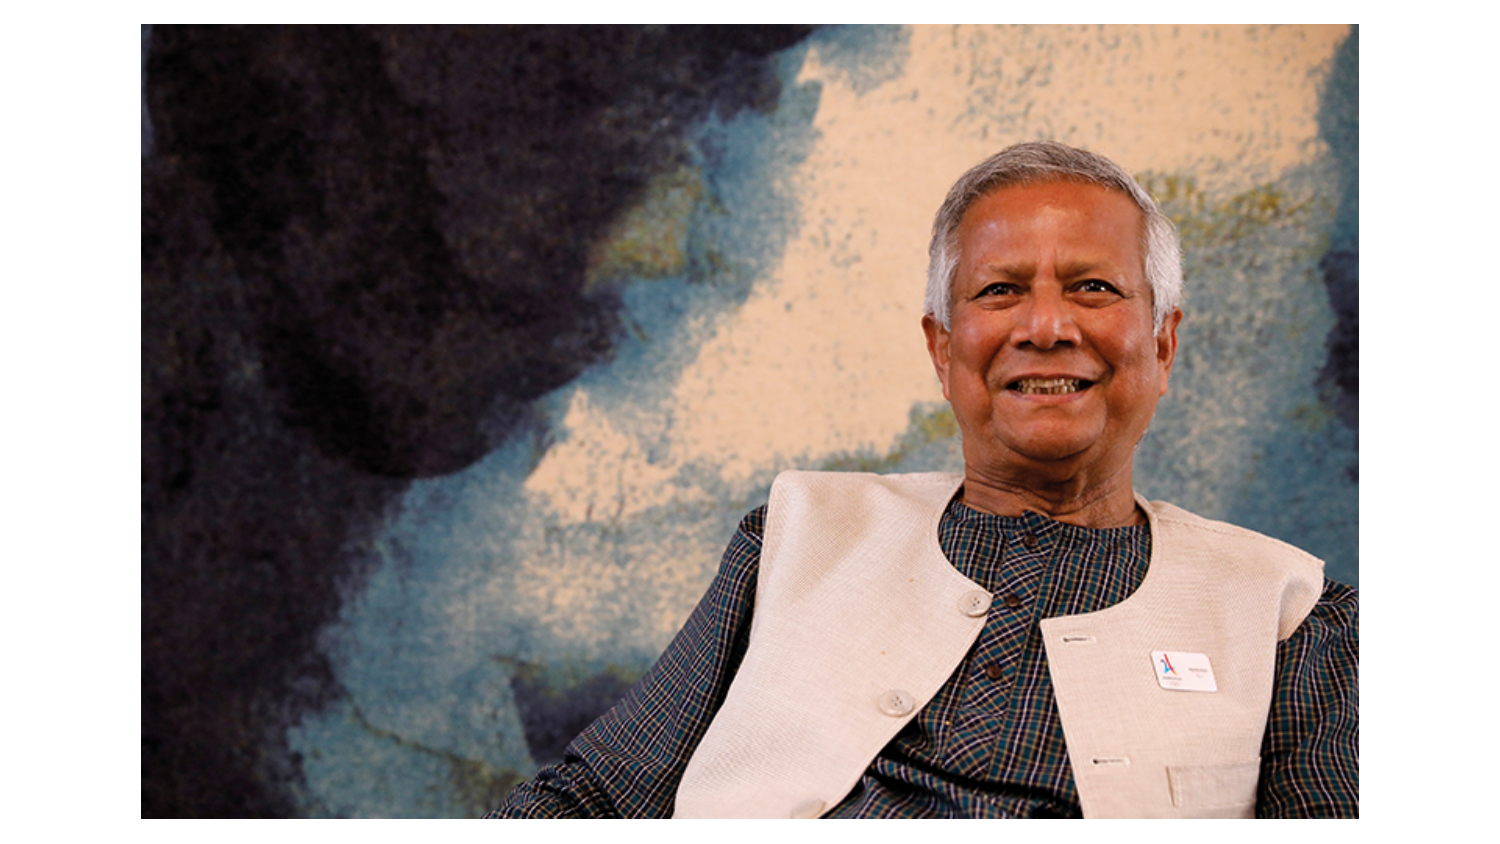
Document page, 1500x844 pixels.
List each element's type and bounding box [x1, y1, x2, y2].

picture [141, 24, 1359, 819]
